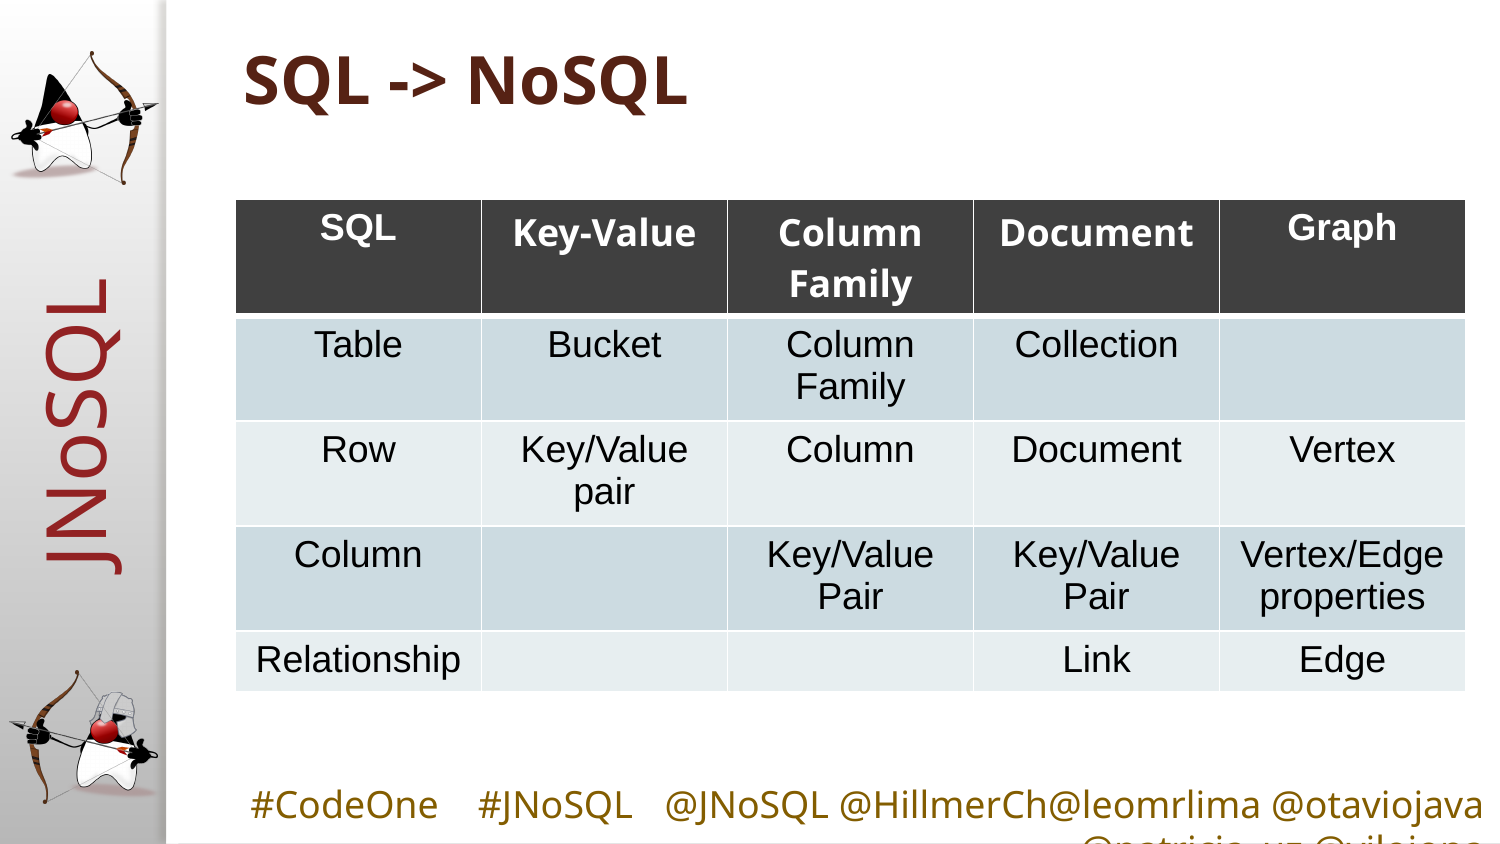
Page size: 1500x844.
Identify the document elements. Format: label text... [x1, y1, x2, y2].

table_cell Vertex [1220, 422, 1465, 525]
table_cell Bucket [482, 319, 727, 420]
table_cell Column [728, 422, 973, 525]
table_cell Relationship [236, 632, 481, 691]
table_cell Document [974, 422, 1219, 525]
table_cell [728, 632, 973, 691]
table_cell Link [974, 632, 1219, 691]
table_header Key-Value [482, 200, 727, 313]
table_cell Key/Value pair [482, 422, 727, 525]
picture [9, 670, 163, 804]
table_header Column Family [728, 200, 973, 313]
table_cell Column Family [728, 319, 973, 420]
table_cell Collection [974, 319, 1219, 420]
picture [6, 51, 159, 185]
table_cell Row [236, 422, 481, 525]
table_header SQL [236, 200, 481, 313]
table_cell Key/Value Pair [974, 527, 1219, 630]
table_cell Vertex/Edge properties [1220, 527, 1465, 630]
table_header Document [974, 200, 1219, 313]
table_cell Key/Value Pair [728, 527, 973, 630]
title SQL -> NoSQL [235, 33, 1466, 175]
table_cell [1220, 319, 1465, 420]
table_cell Table [236, 319, 481, 420]
table_cell [482, 527, 727, 630]
table_header Graph [1220, 200, 1465, 313]
table_cell Edge [1220, 632, 1465, 691]
table_cell Column [236, 527, 481, 630]
table_cell [482, 632, 727, 691]
